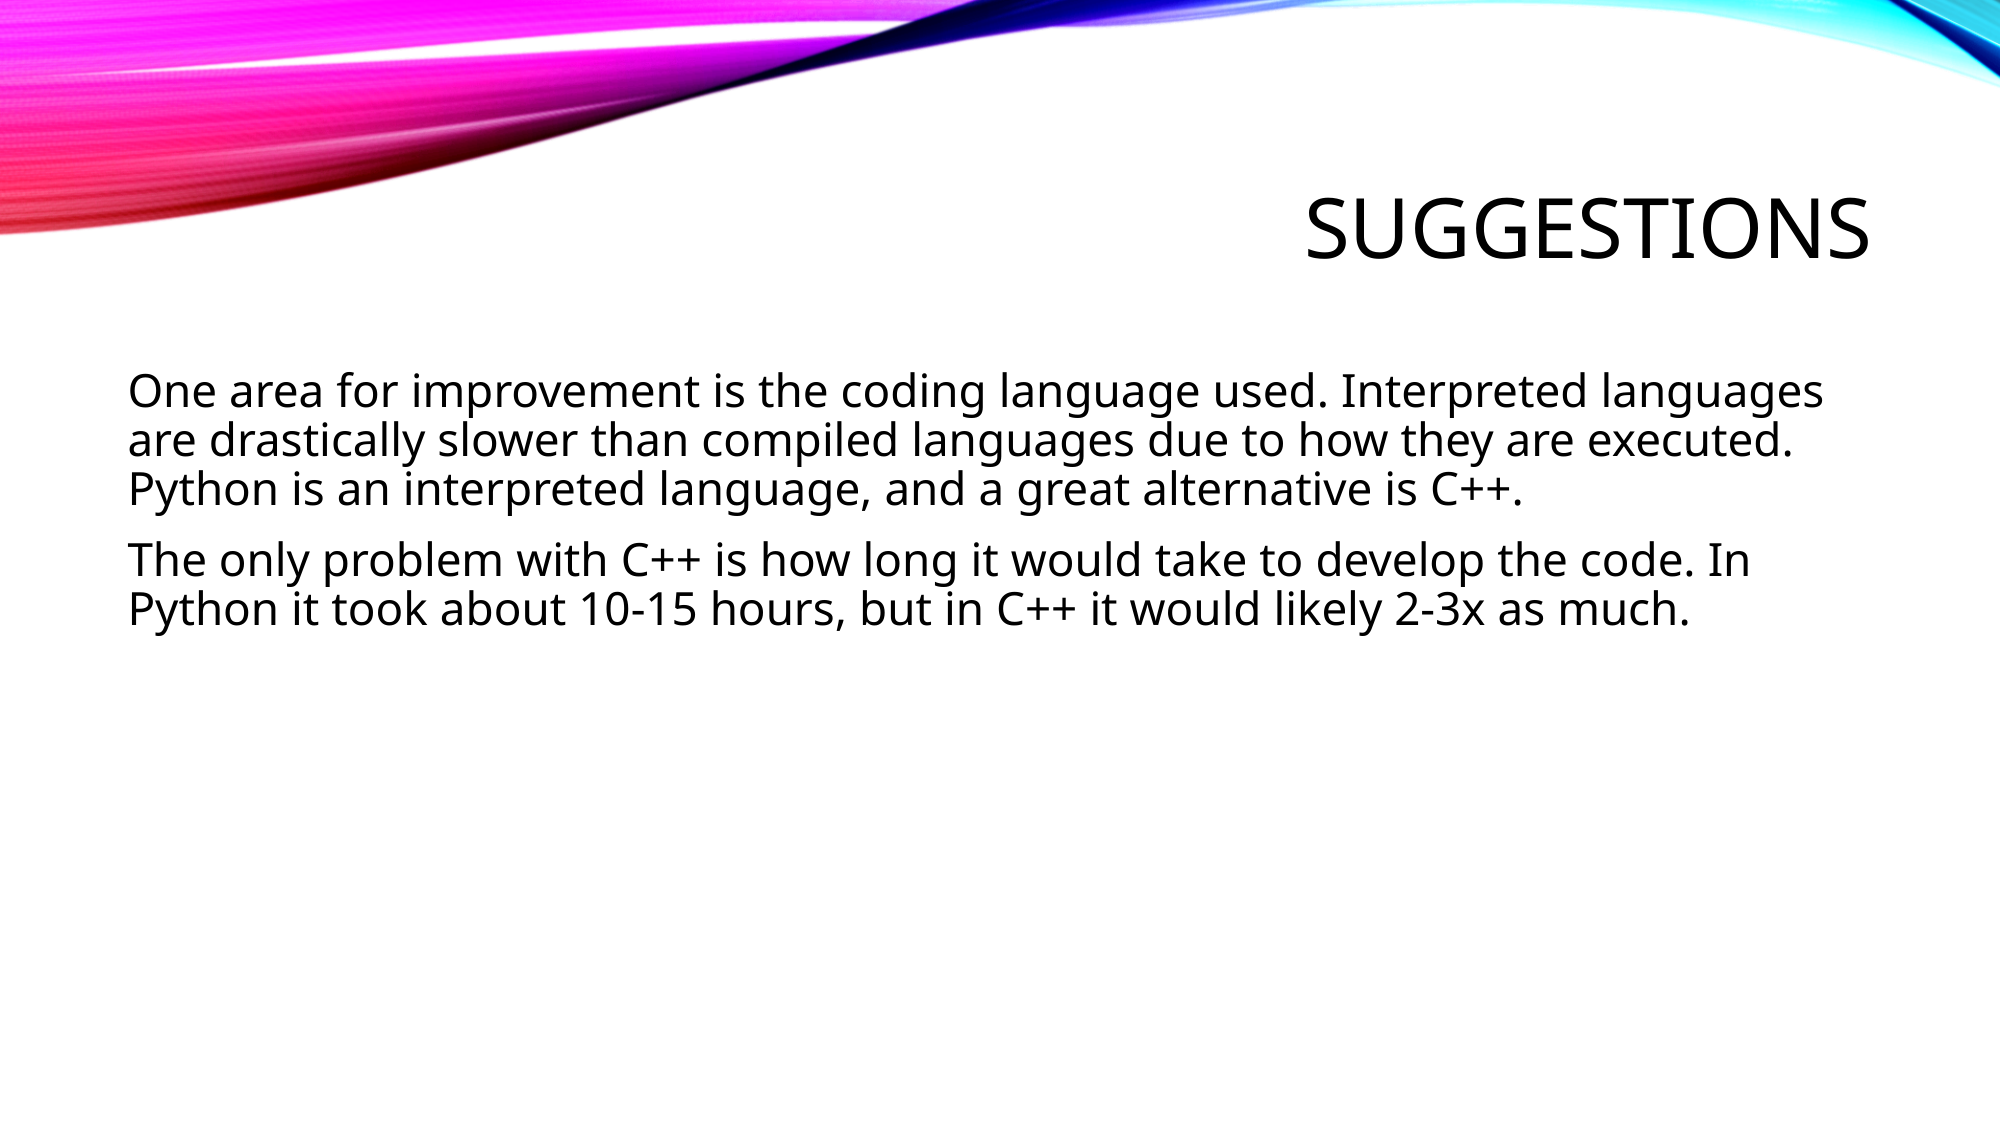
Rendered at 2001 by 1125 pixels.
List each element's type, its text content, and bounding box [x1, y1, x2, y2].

picture [0, 0, 2000, 237]
picture [1890, 0, 2000, 75]
list One area for improvement is the coding language used. Interpreted languages are drastically slower than compiled languages due to how they are executed. Python is an interpreted language, and a great alternative is C++. The only problem with C++ is how long it would take to develop the code. In Python it took about 10-15 hours, but in C++ it would likely 2-3x as much. [112, 360, 1888, 1021]
picture [1910, 0, 2000, 45]
title Suggestions [474, 125, 1888, 338]
